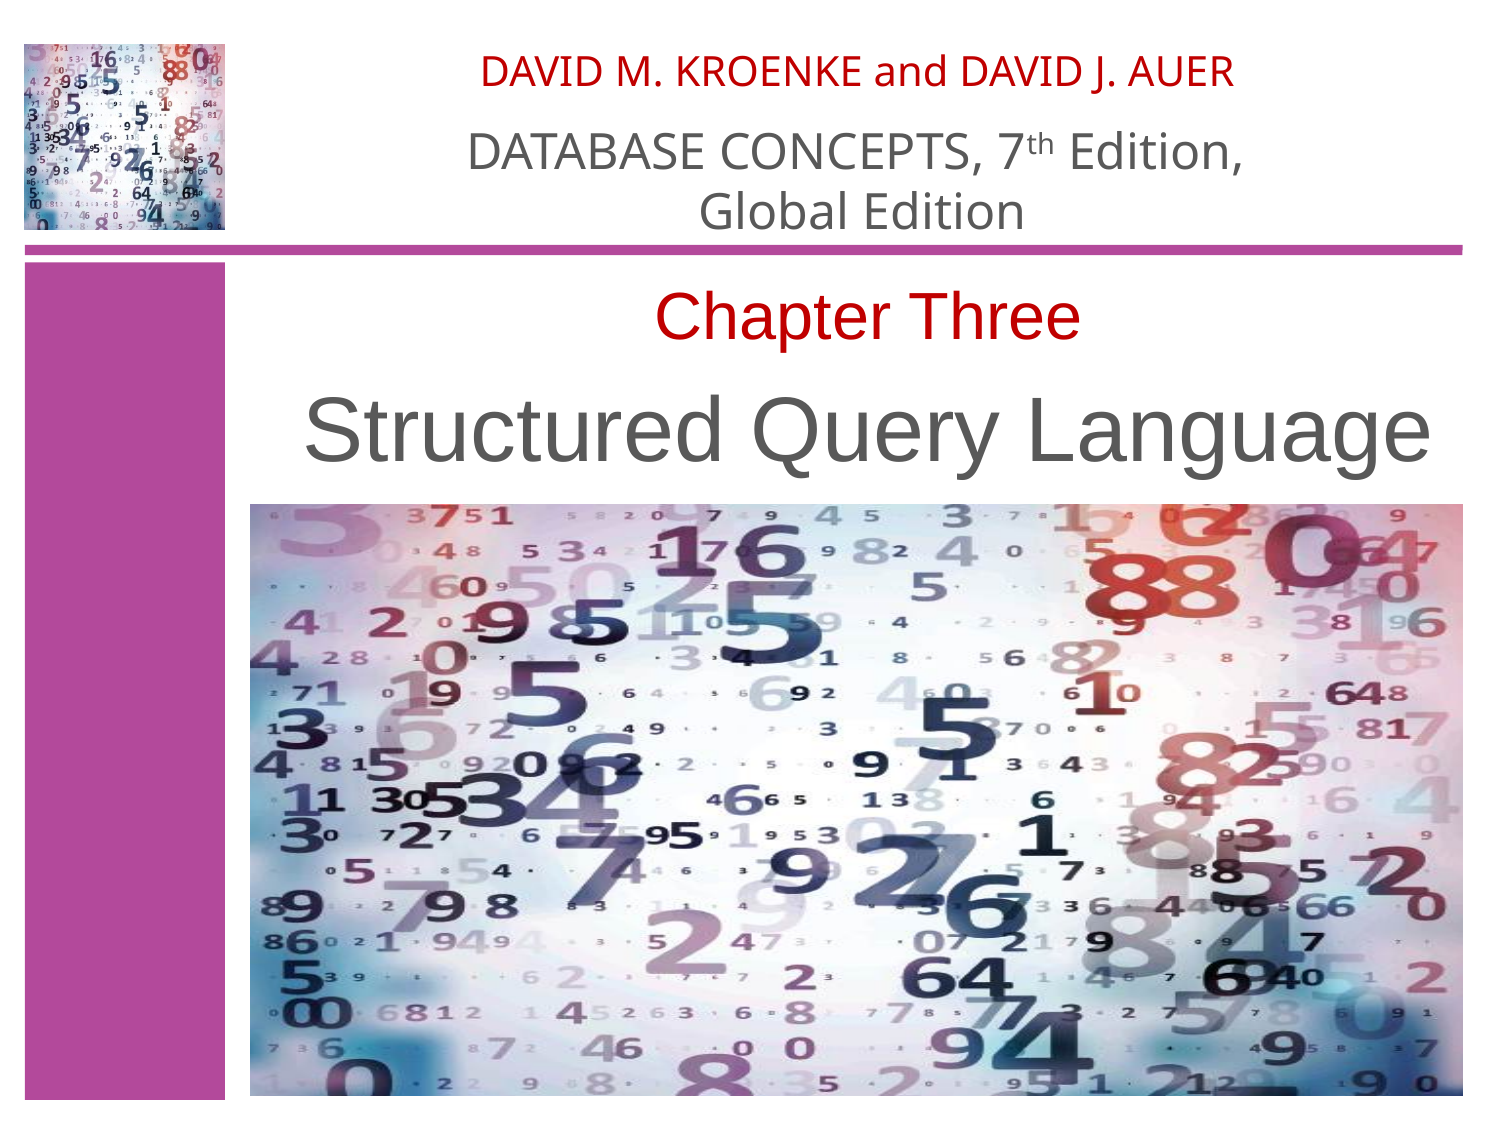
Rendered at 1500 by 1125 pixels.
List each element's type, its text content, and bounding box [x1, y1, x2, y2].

picture [250, 504, 1464, 1096]
text_box DAVID M. KROENKE and DAVID J. AUER DATABASE CONCEPTS, 7th Edition, Global Edition [262, 37, 1463, 248]
title Structured Query Language [274, 363, 1463, 488]
subtitle Chapter Three [274, 274, 1463, 363]
picture [24, 44, 225, 230]
